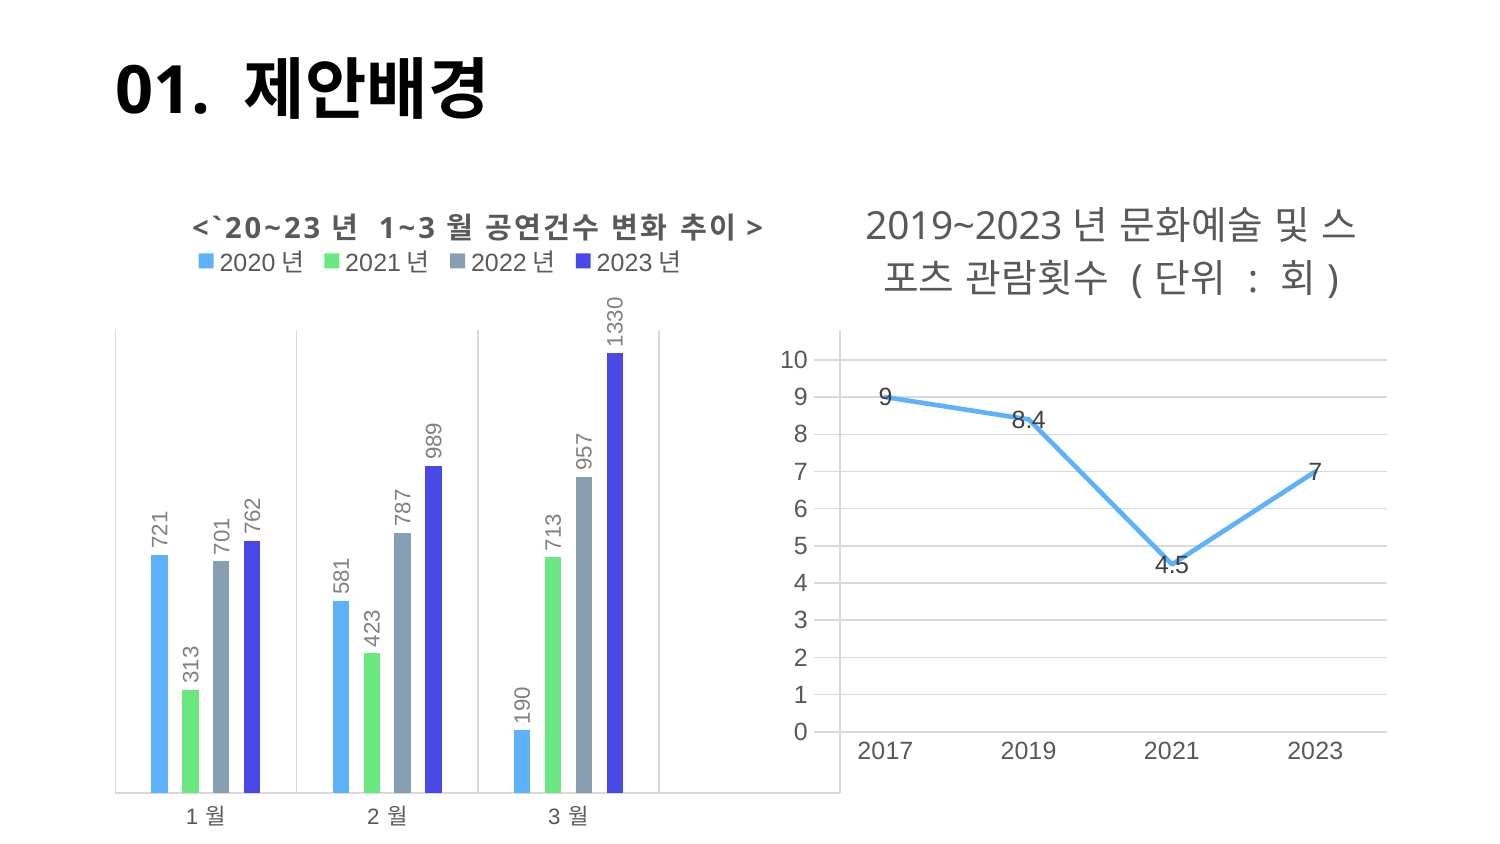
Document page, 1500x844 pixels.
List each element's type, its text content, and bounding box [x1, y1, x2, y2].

title 01. 제안배경 [100, 47, 1368, 127]
chart [100, 176, 1400, 844]
